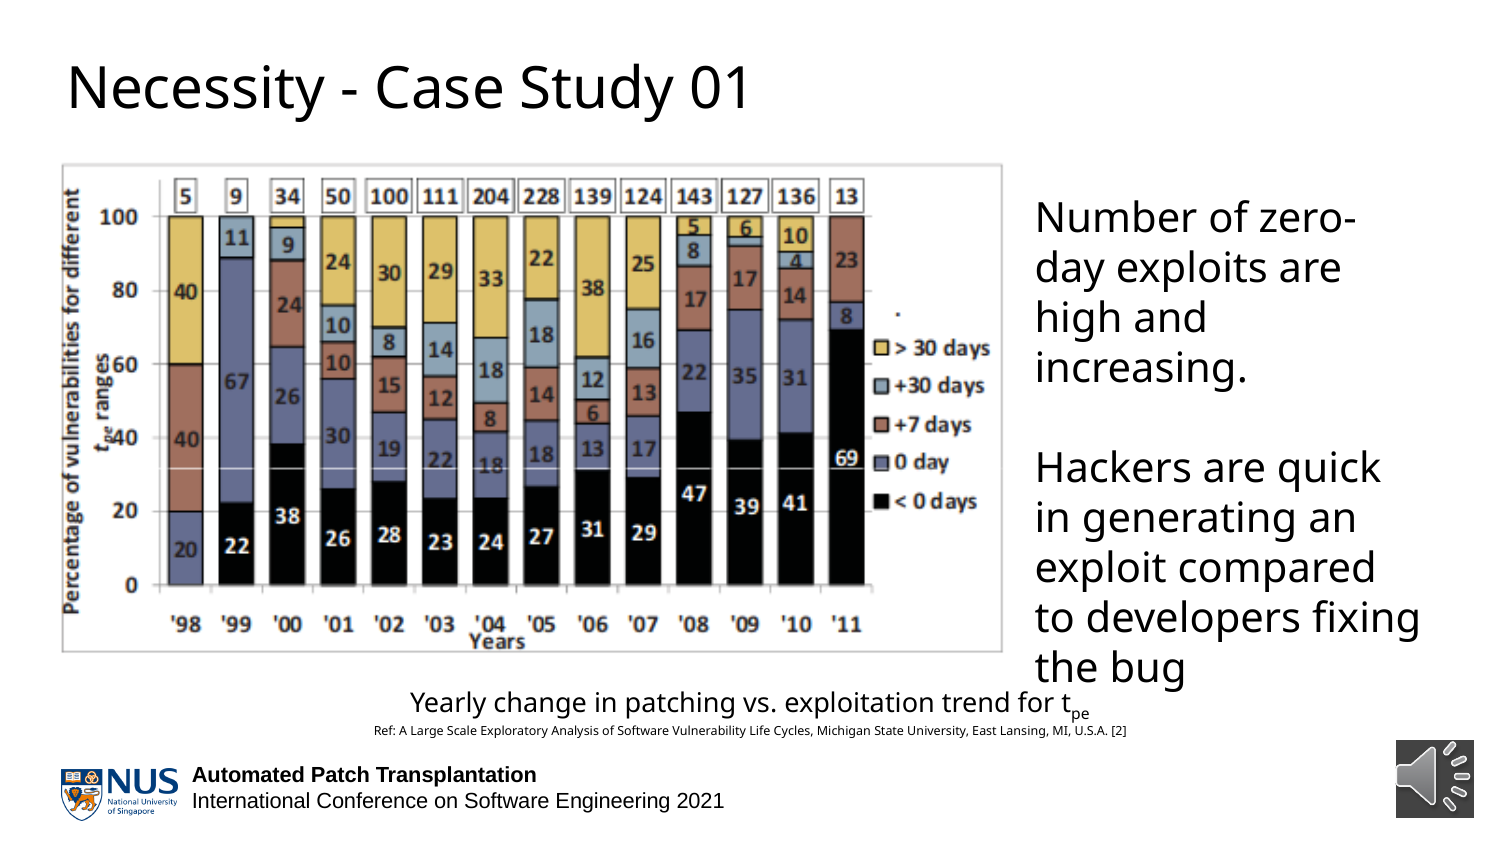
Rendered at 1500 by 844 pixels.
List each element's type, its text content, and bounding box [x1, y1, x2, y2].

picture [50, 156, 1020, 669]
picture [1394, 738, 1476, 819]
picture [61, 767, 178, 822]
text_box Automated Patch Transplantation International Conference on Software Engineering 2021 [177, 752, 1029, 820]
text_box Number of zero-day exploits are high and increasing. Hackers are quick in generating an exploit compared to developers fixing the bug [1024, 176, 1442, 649]
title Necessity - Case Study 01 [51, 35, 1449, 130]
slide_number 5 [1389, 764, 1480, 830]
text_box Ref: A Large Scale Exploratory Analysis of Software Vulnerability Life Cycles, Michigan State University, East Lansing, MI, U.S.A. [2] [125, 719, 1375, 756]
text_box Yearly change in patching vs. exploitation trend for tpe [125, 670, 1375, 719]
